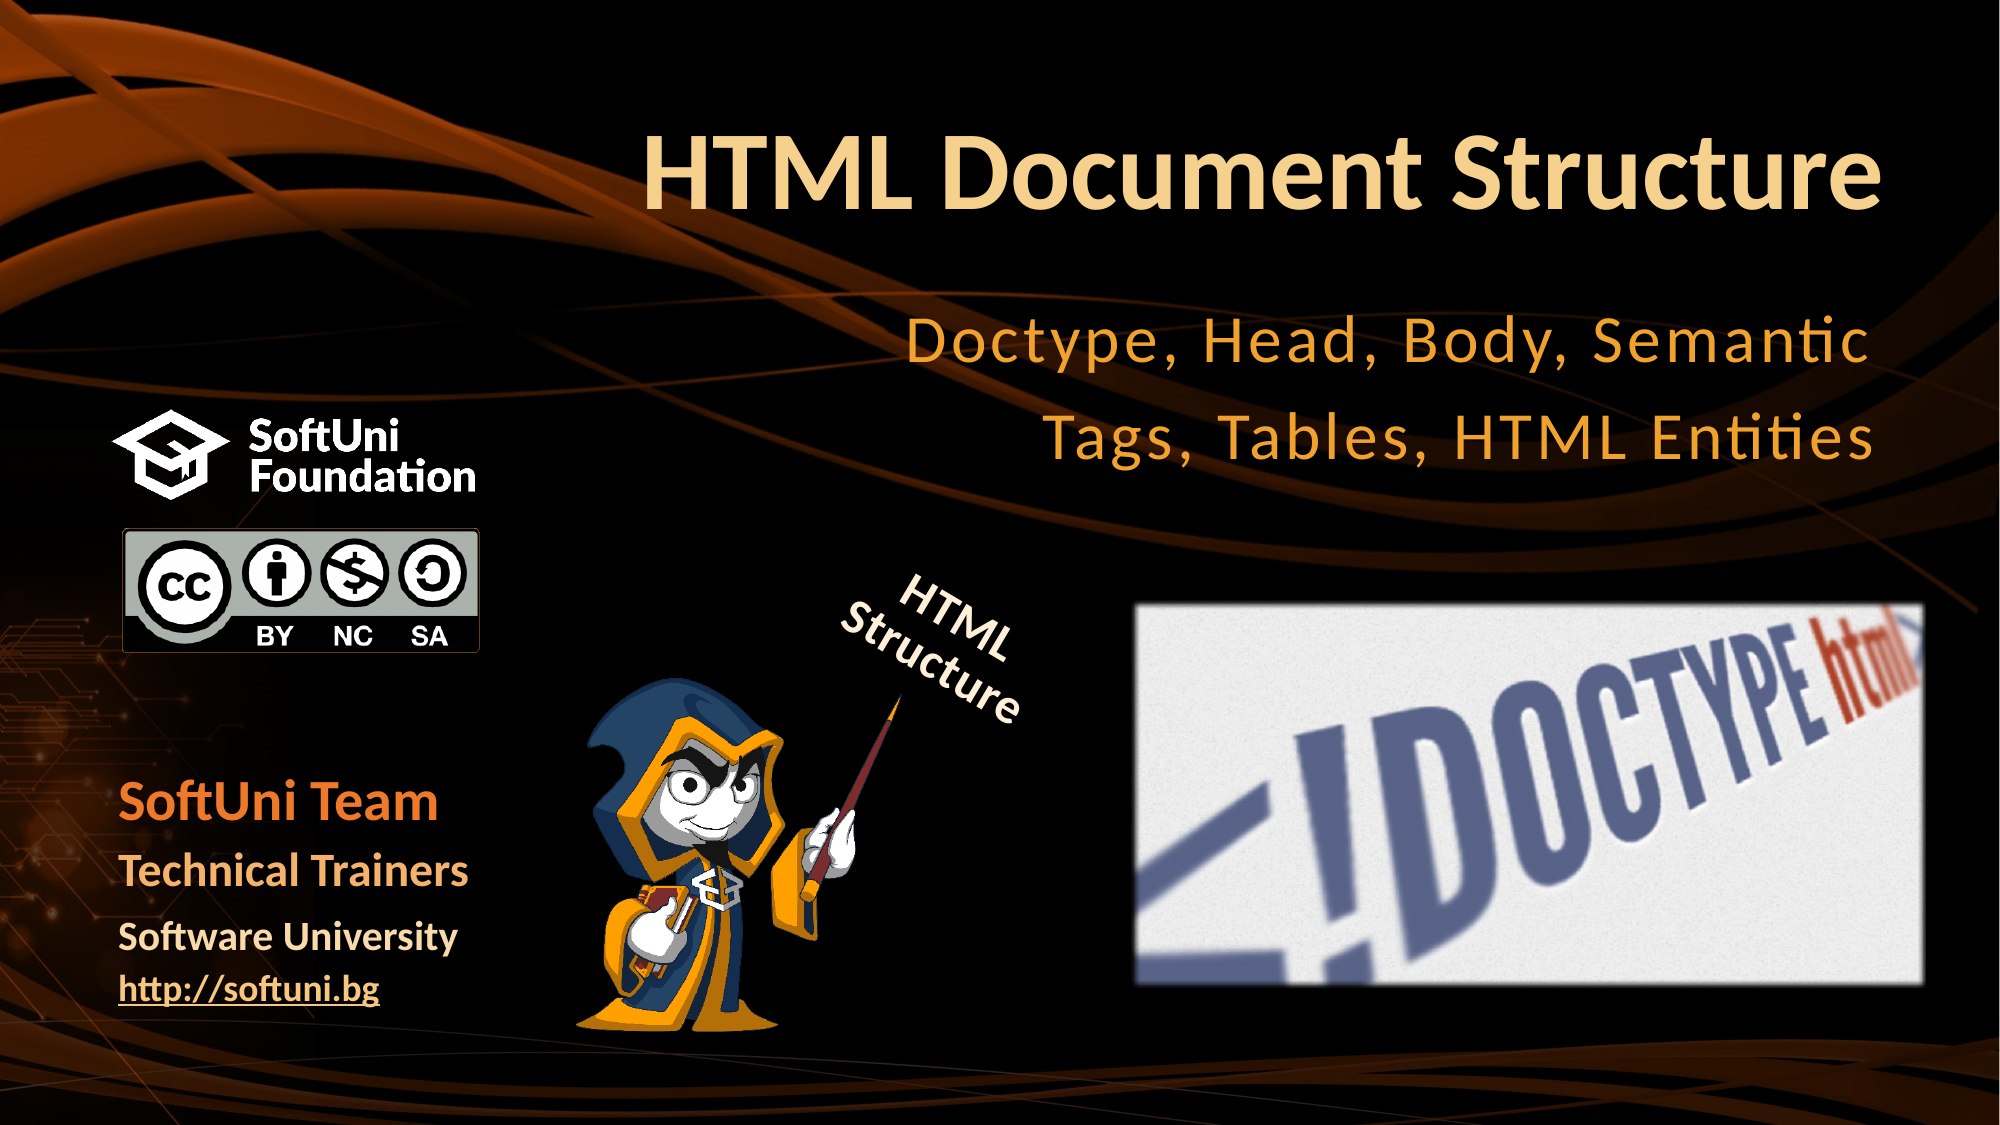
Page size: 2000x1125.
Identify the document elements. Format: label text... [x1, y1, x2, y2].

list http://softuni.bg [112, 958, 543, 1013]
list Technical Trainers [112, 828, 543, 902]
list Software University [112, 902, 543, 958]
list SoftUni Team [112, 751, 543, 828]
subtitle Doctype, Head, Body, Semantic Tags, Tables, HTML Entities [662, 279, 1876, 475]
text_box HTML Structure [762, 499, 1130, 783]
title HTML Document Structure [587, 75, 1885, 272]
picture [0, 0, 2000, 1125]
